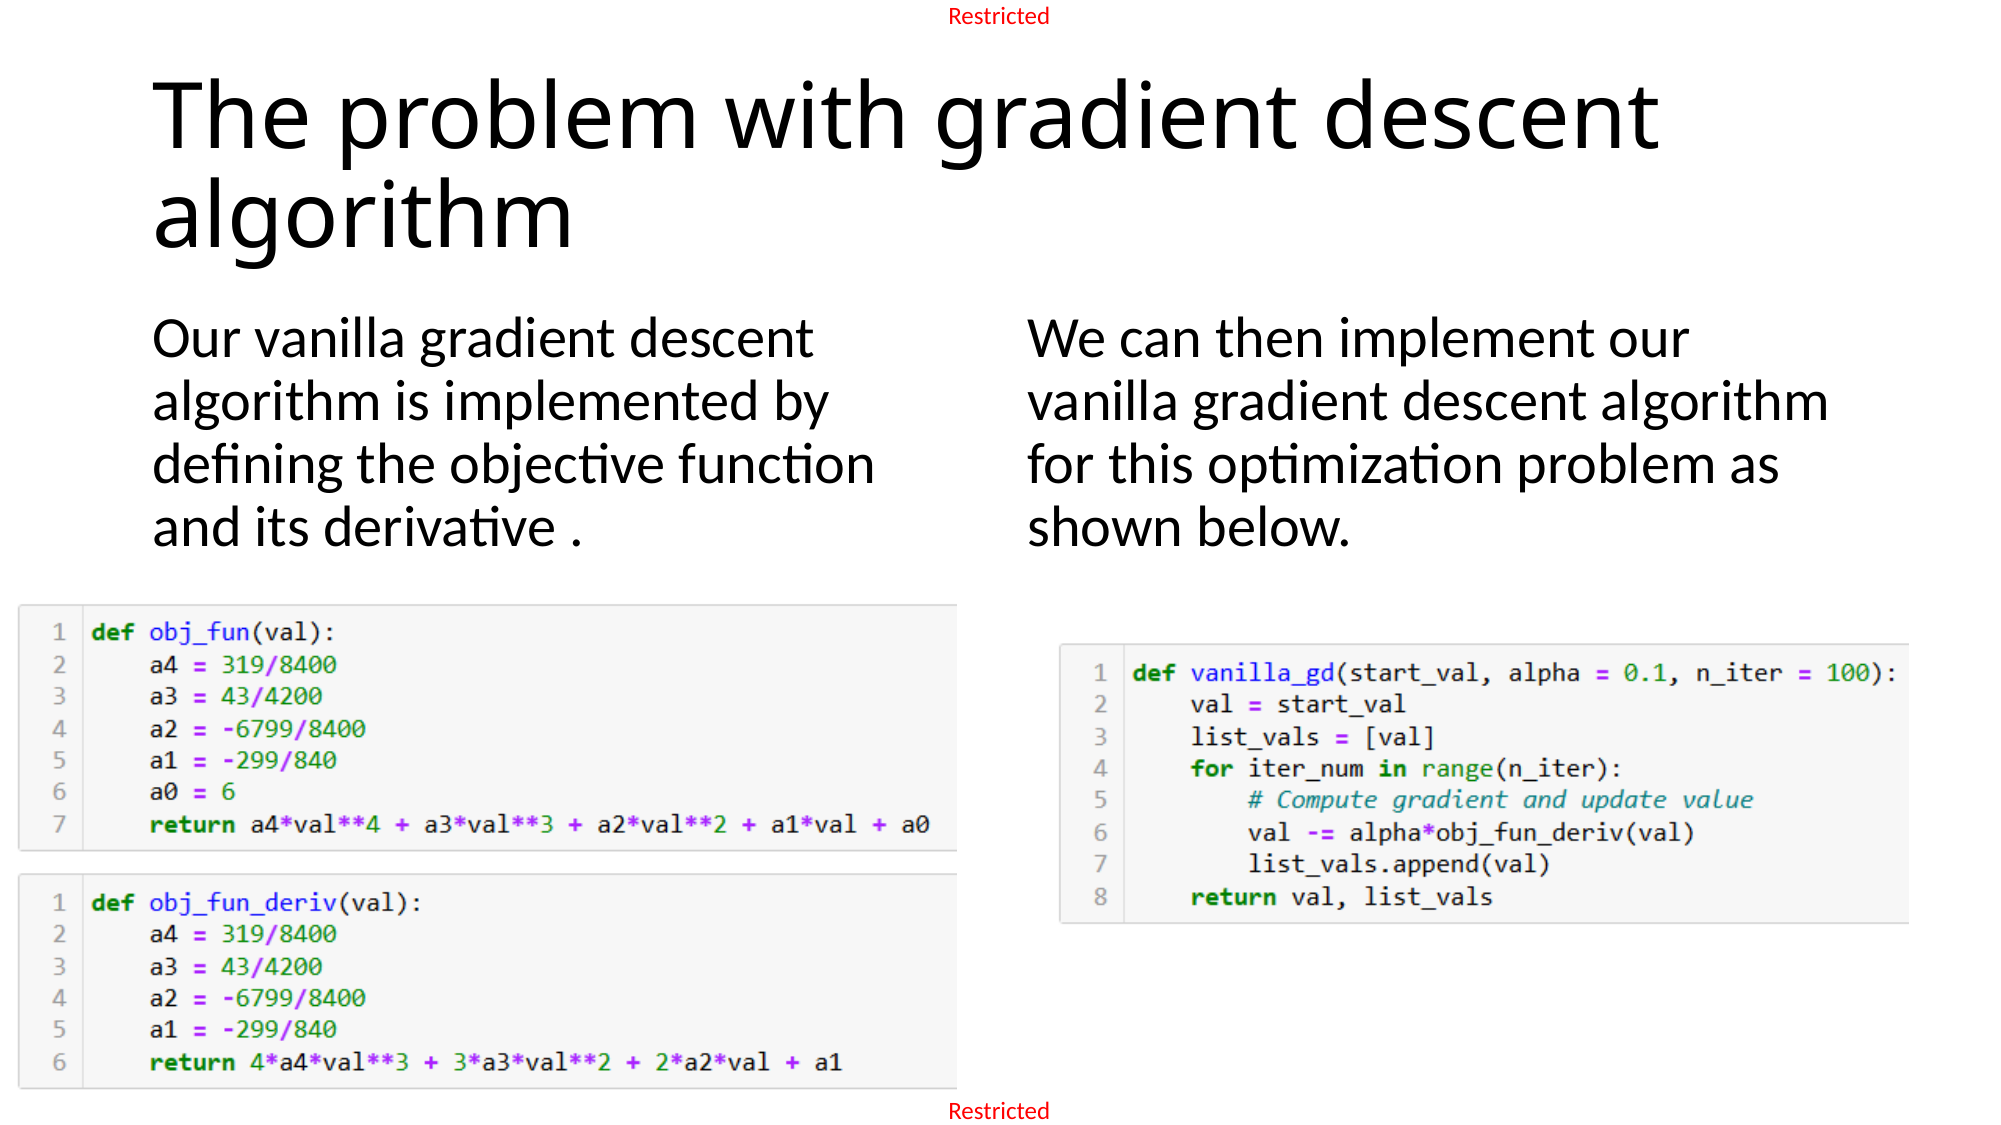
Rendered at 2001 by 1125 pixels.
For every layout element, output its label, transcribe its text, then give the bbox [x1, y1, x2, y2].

list We can then implement our vanilla gradient descent algorithm for this optimization problem as shown below. [1012, 299, 1863, 1014]
picture [12, 592, 957, 1102]
title The problem with gradient descent algorithm [137, 59, 1863, 278]
picture [1050, 628, 1909, 932]
